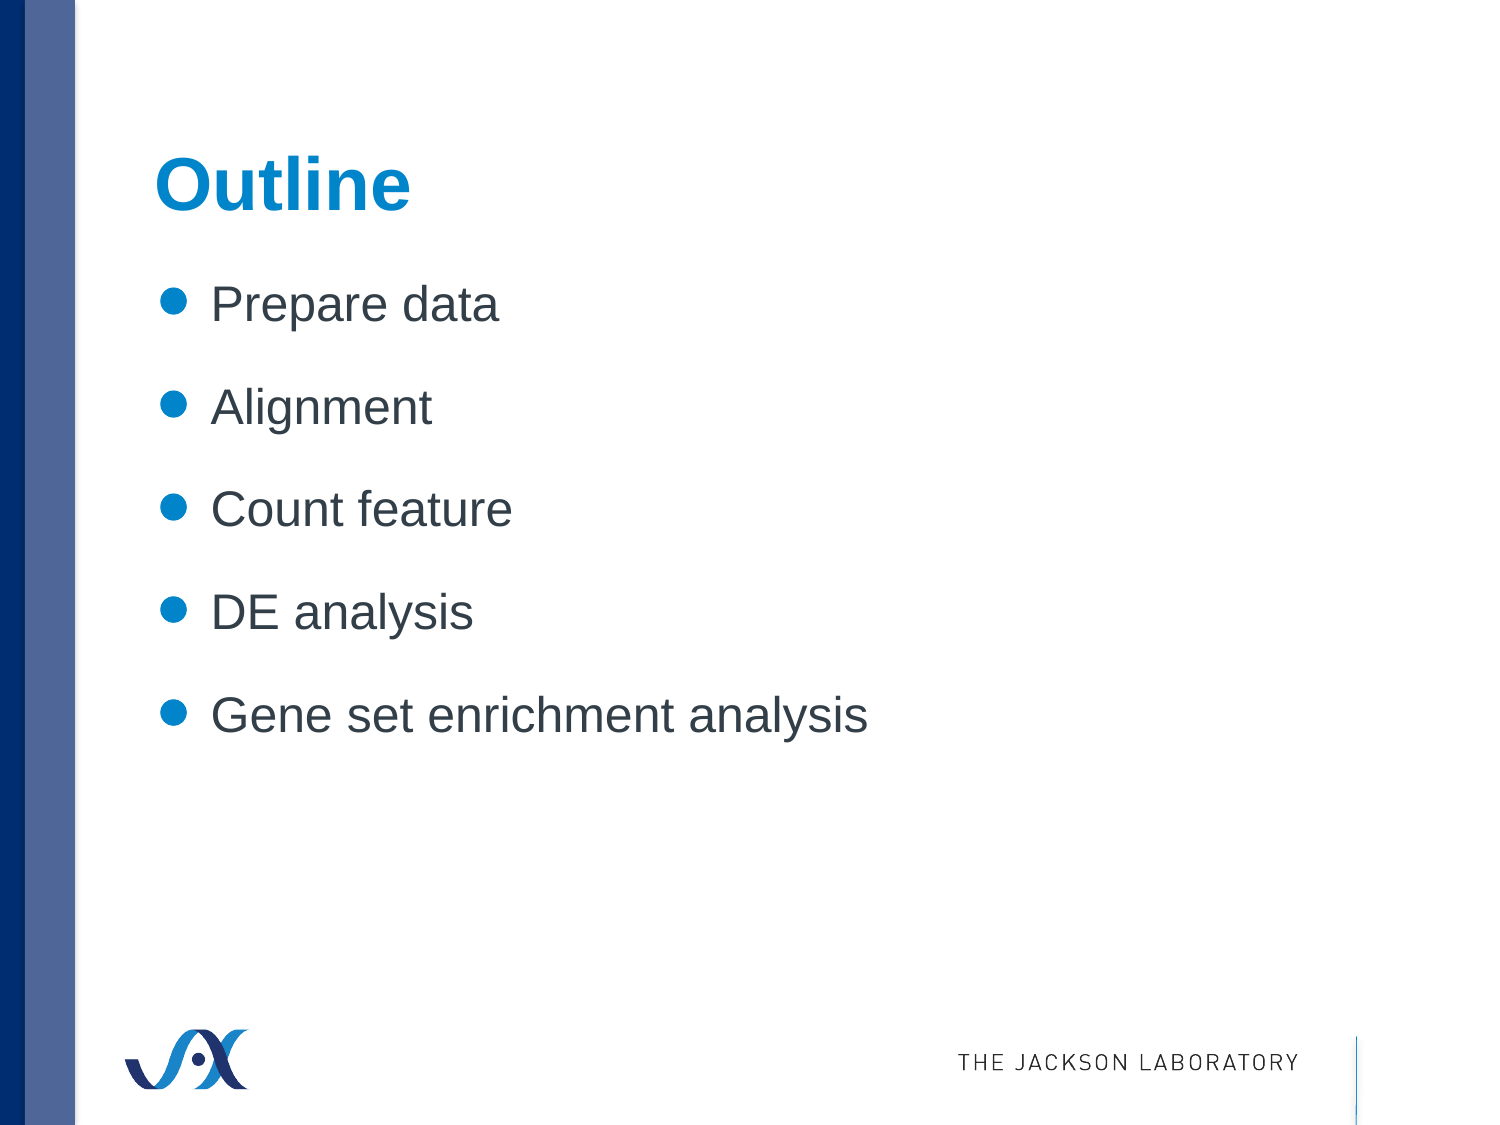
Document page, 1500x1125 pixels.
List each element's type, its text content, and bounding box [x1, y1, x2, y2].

picture [154, 384, 193, 424]
picture [110, 1011, 268, 1106]
picture [154, 487, 193, 527]
title Outline [154, 45, 1448, 233]
picture [957, 1051, 1300, 1076]
picture [154, 693, 193, 732]
picture [154, 590, 193, 629]
picture [154, 281, 193, 321]
list Prepare data Alignment Count feature DE analysis Gene set enrichment analysis [154, 262, 1448, 950]
